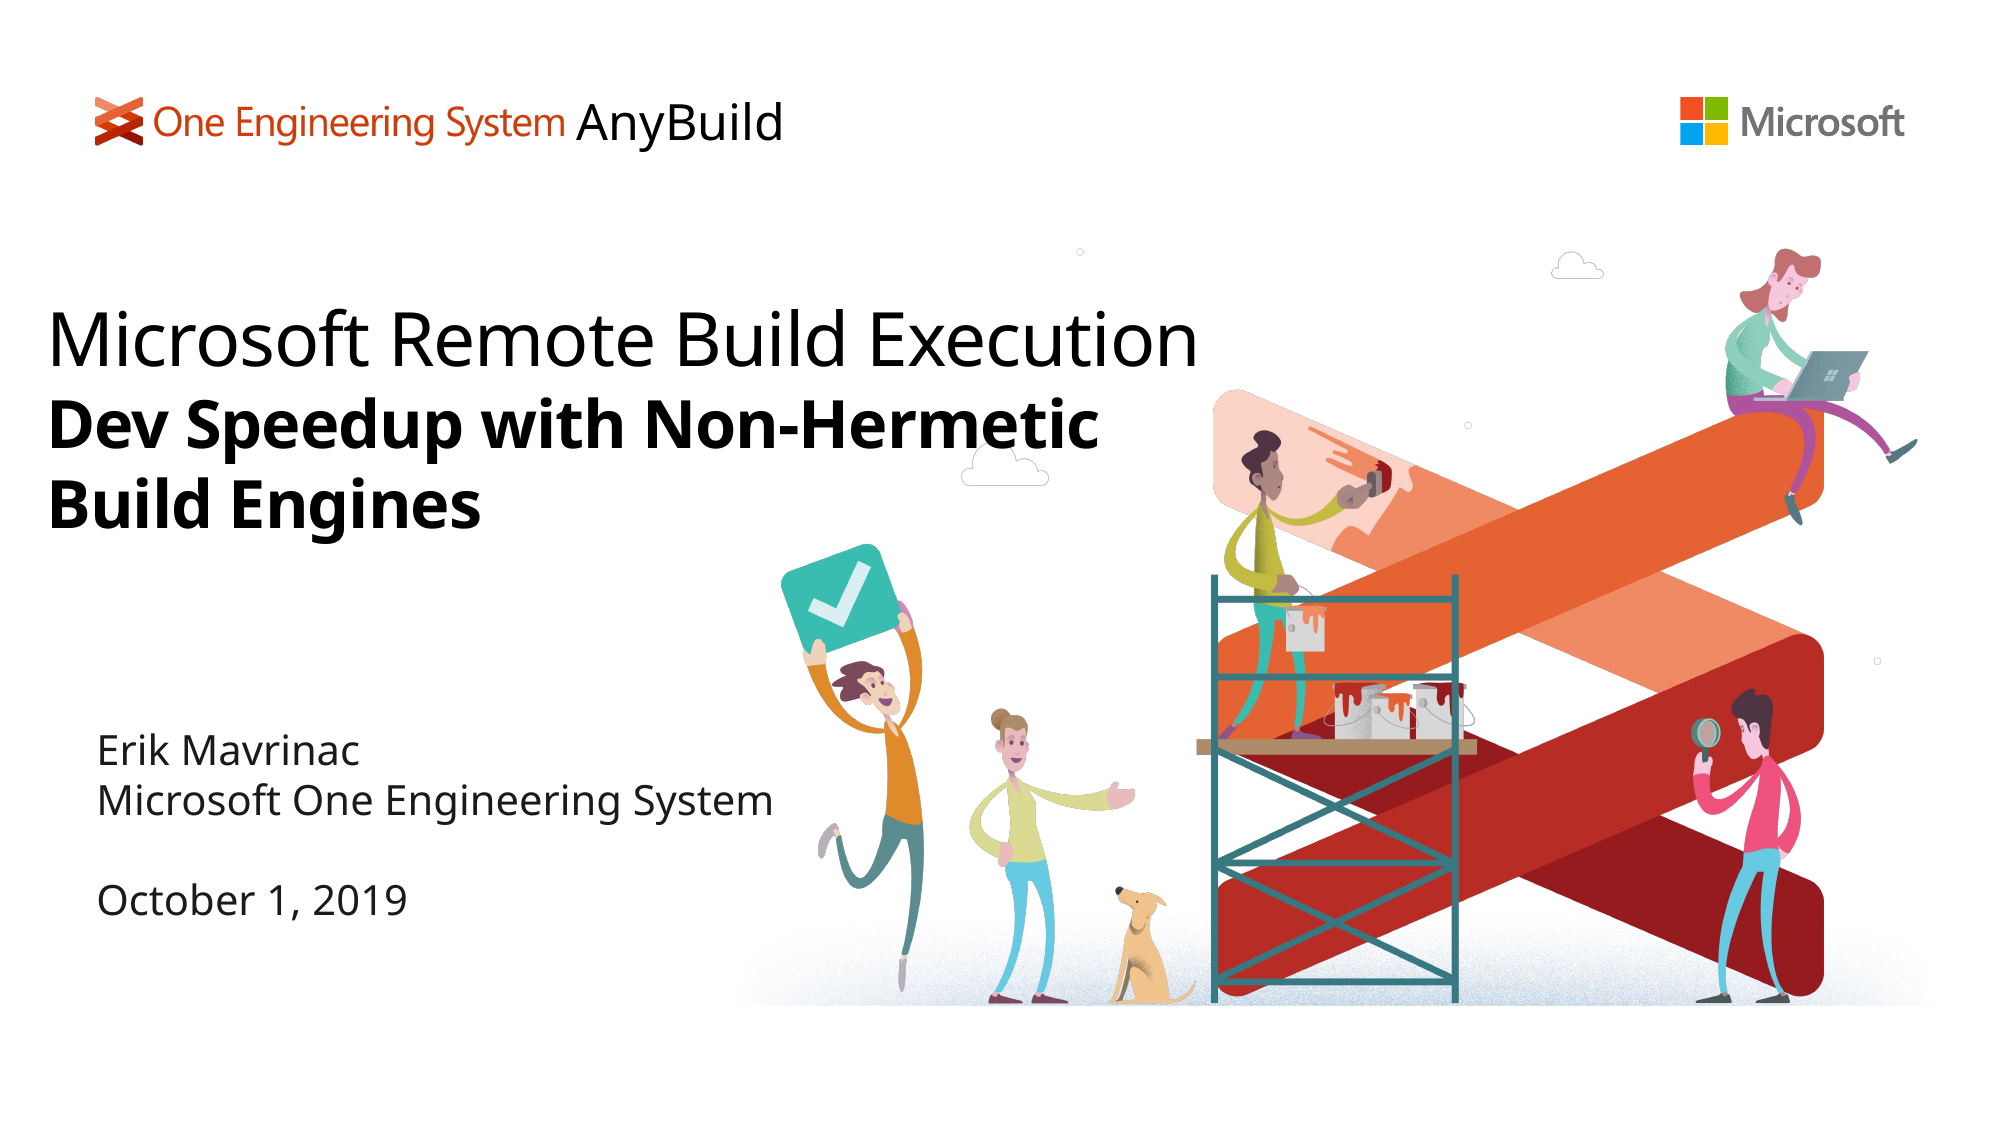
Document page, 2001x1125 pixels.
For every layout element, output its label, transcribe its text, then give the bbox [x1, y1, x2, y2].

picture [95, 97, 564, 146]
title Microsoft Remote Build Execution Dev Speedup with Non-Hermetic Build Engines [46, 289, 1249, 542]
text_box Erik Mavrinac Microsoft One Engineering System October 1, 2019 [96, 723, 776, 924]
picture [731, 230, 1937, 1006]
list AnyBuild [576, 90, 1625, 151]
